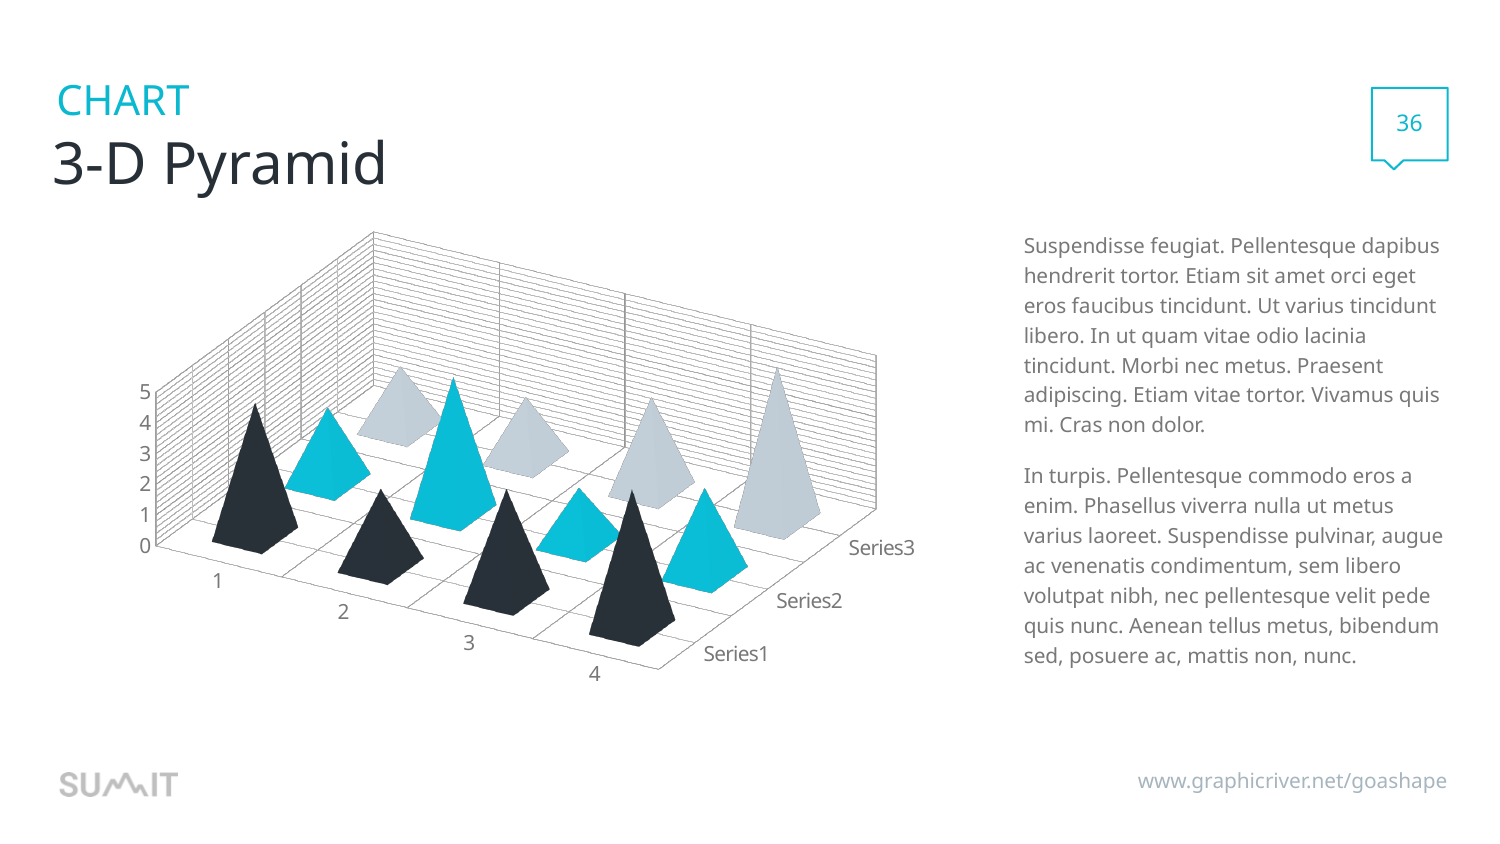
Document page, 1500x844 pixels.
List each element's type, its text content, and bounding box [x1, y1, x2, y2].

slide_number 36 [1370, 86, 1449, 171]
title 3-D Pyramid [41, 134, 1338, 197]
footer www.graphicriver.net/goashape [750, 725, 1459, 797]
chart [41, 221, 1013, 697]
list Suspendisse feugiat. Pellentesque dapibus hendrerit tortor. Etiam sit amet orci eget eros faucibus tincidunt. Ut varius tincidunt libero. In ut quam vitae odio lacinia tincidunt. Morbi nec metus. Praesent adipiscing. Etiam vitae tortor. Vivamus quis mi. Cras non dolor. In turpis. Pellentesque commodo eros a enim. Phasellus viverra nulla ut metus varius laoreet. Suspendisse pulvinar, augue ac venenatis condimentum, sem libero volutpat nibh, nec pellentesque velit pede quis nunc. Aenean tellus metus, bibendum sed, posuere ac, mattis non, nunc. [1013, 221, 1459, 697]
